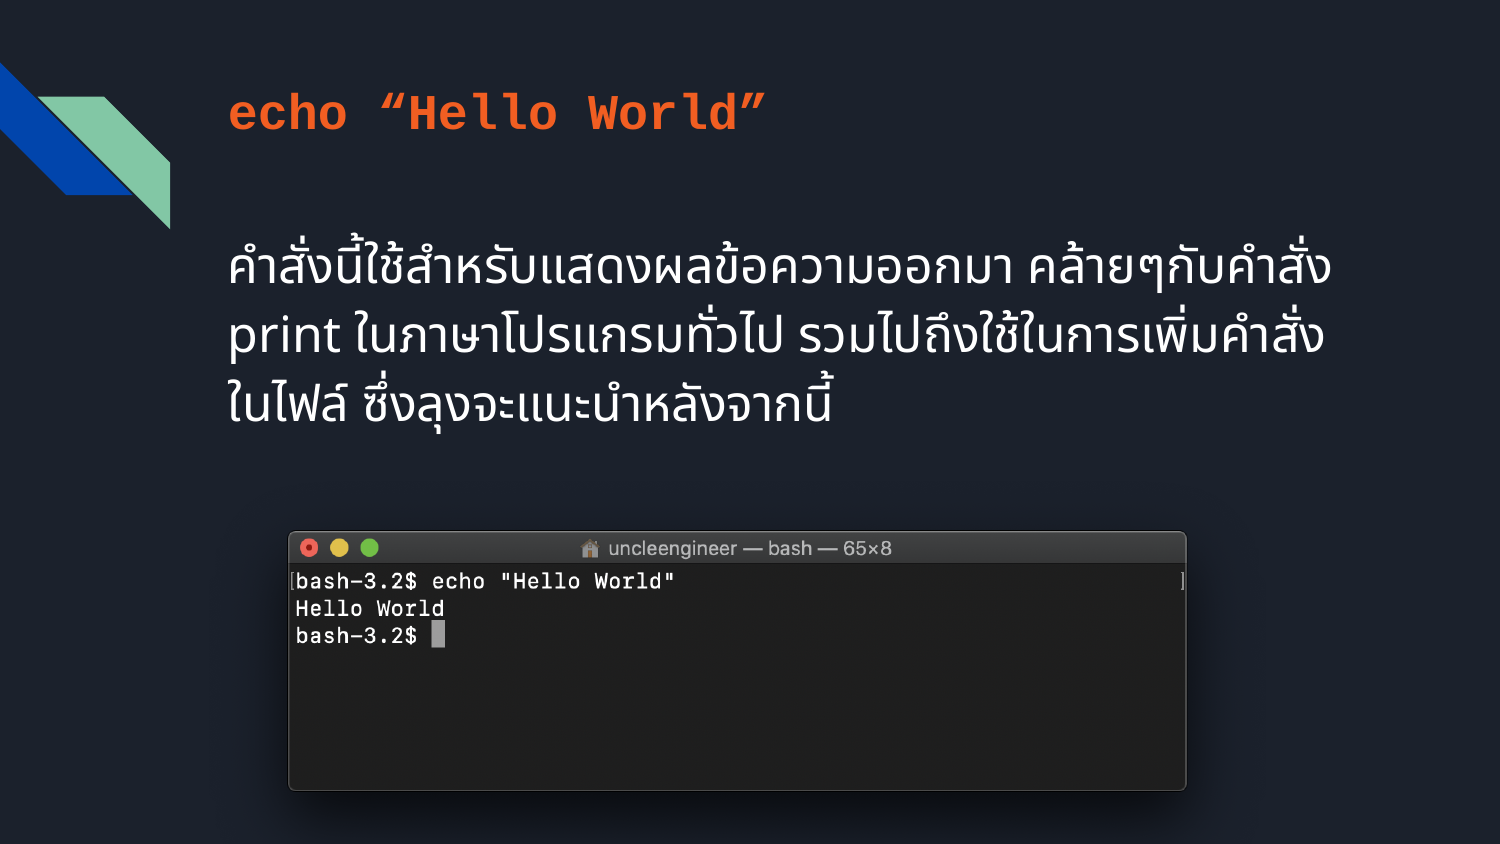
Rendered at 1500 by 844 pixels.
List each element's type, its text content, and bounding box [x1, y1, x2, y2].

title echo “Hello World” [212, 64, 1368, 209]
list คำสั่งนี้ใช้สำหรับแสดงผลข้อความออกมา คล้ายๆกับคำสั่ง print ในภาษาโปรแกรมทั่วไป รวมไปถึงใช้ในการเพิ่มคำสั่งในไฟล์ ซึ่งลุงจะแนะนำหลังจากนี้ [212, 209, 1368, 687]
picture [202, 473, 1271, 844]
